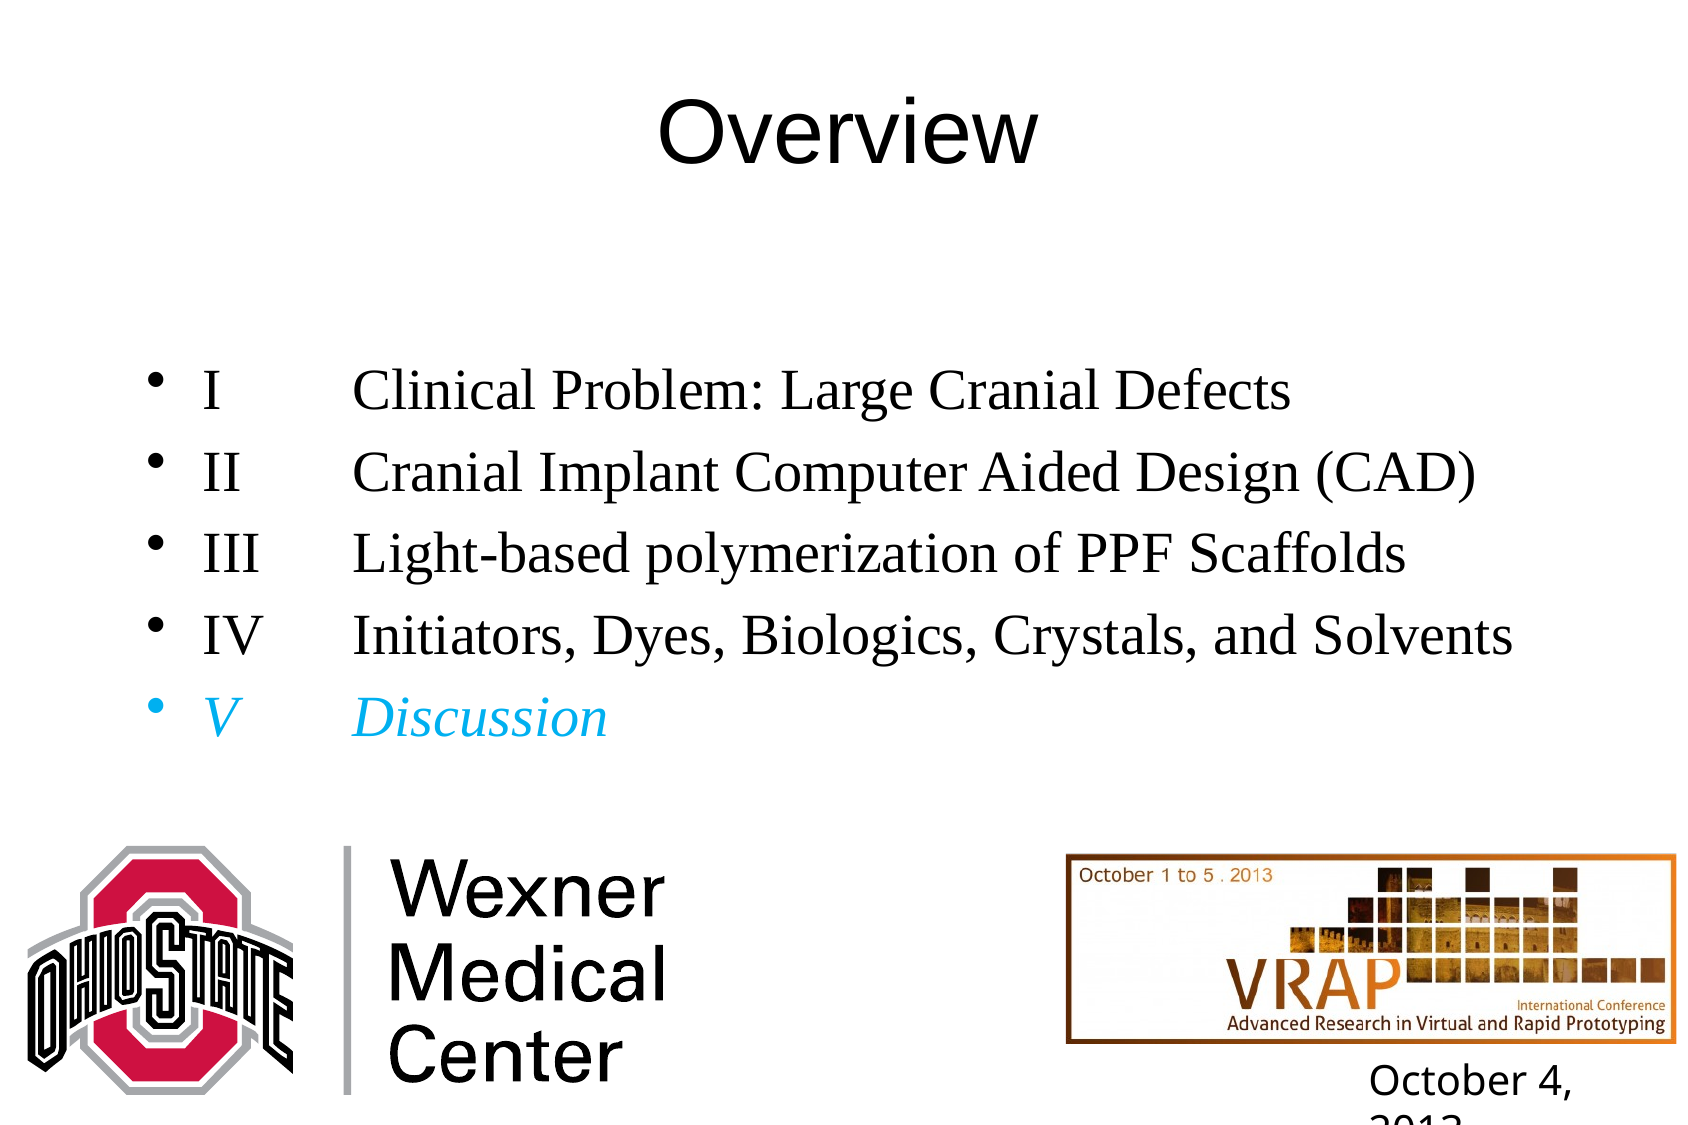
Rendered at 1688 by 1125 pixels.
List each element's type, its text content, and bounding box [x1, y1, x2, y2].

title Overview [129, 33, 1565, 222]
picture [25, 844, 665, 1097]
text_box October 4, 2013 [1353, 1052, 1668, 1125]
list I Clinical Problem: Large Cranial Defects II Cranial Implant Computer Aided Design (CAD) III Light-based polymerization of PPF Scaffolds IV Initiators, Dyes, Biologics, Crystals, and Solvents V Discussion [131, 343, 1594, 844]
picture [1065, 852, 1677, 1044]
